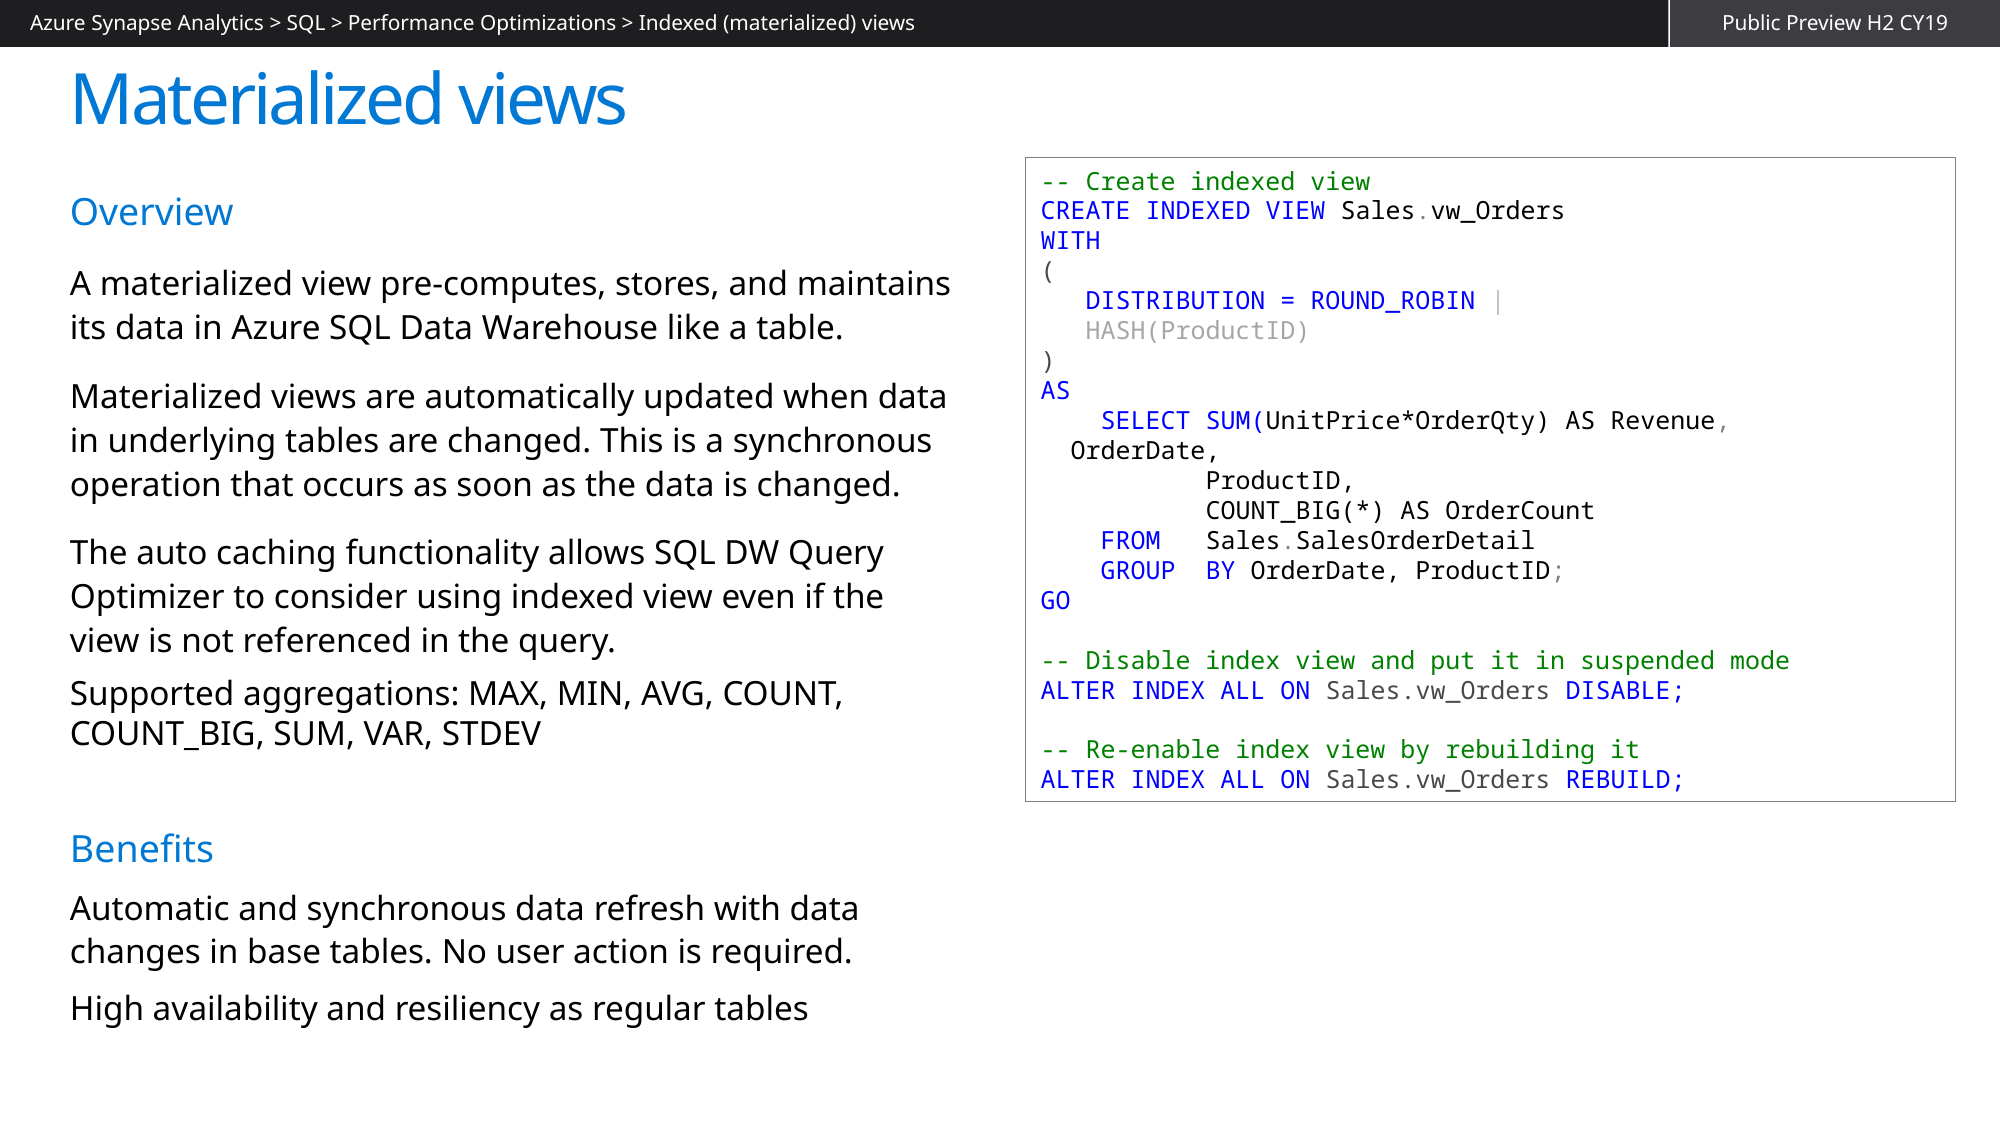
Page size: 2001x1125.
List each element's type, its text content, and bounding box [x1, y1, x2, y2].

text_box Public Preview H2 CY19 [1670, 0, 2000, 47]
title Materialized views [69, 36, 1930, 158]
text_box Azure Synapse Analytics > SQL > Performance Optimizations > Indexed (materialized) views [0, 0, 1669, 47]
list Overview A materialized view pre-computes, stores, and maintains its data in Azure SQL Data Warehouse like a table. Materialized views are automatically updated when data in underlying tables are changed. This is a synchronous operation that occurs as soon as the data is changed. The auto caching functionality allows SQL DW Query Optimizer to consider using indexed view even if the view is not referenced in the query. Supported aggregations: MAX, MIN, AVG, COUNT, COUNT_BIG, SUM, VAR, STDEV Benefits Automatic and synchronous data refresh with data changes in base tables. No user action is required. High availability and resiliency as regular tables [69, 183, 956, 1034]
text_box -- Create indexed view CREATE INDEXED VIEW Sales.vw_Orders WITH ( DISTRIBUTION = ROUND_ROBIN | HASH(ProductID) ) AS SELECT SUM(UnitPrice*OrderQty) AS Revenue, OrderDate, ProductID, COUNT_BIG(*) AS OrderCount FROM Sales.SalesOrderDetail GROUP BY OrderDate, ProductID; GO -- Disable index view and put it in suspended mode ALTER INDEX ALL ON Sales.vw_Orders DISABLE; -- Re-enable index view by rebuilding it ALTER INDEX ALL ON Sales.vw_Orders REBUILD; [1025, 157, 1956, 802]
